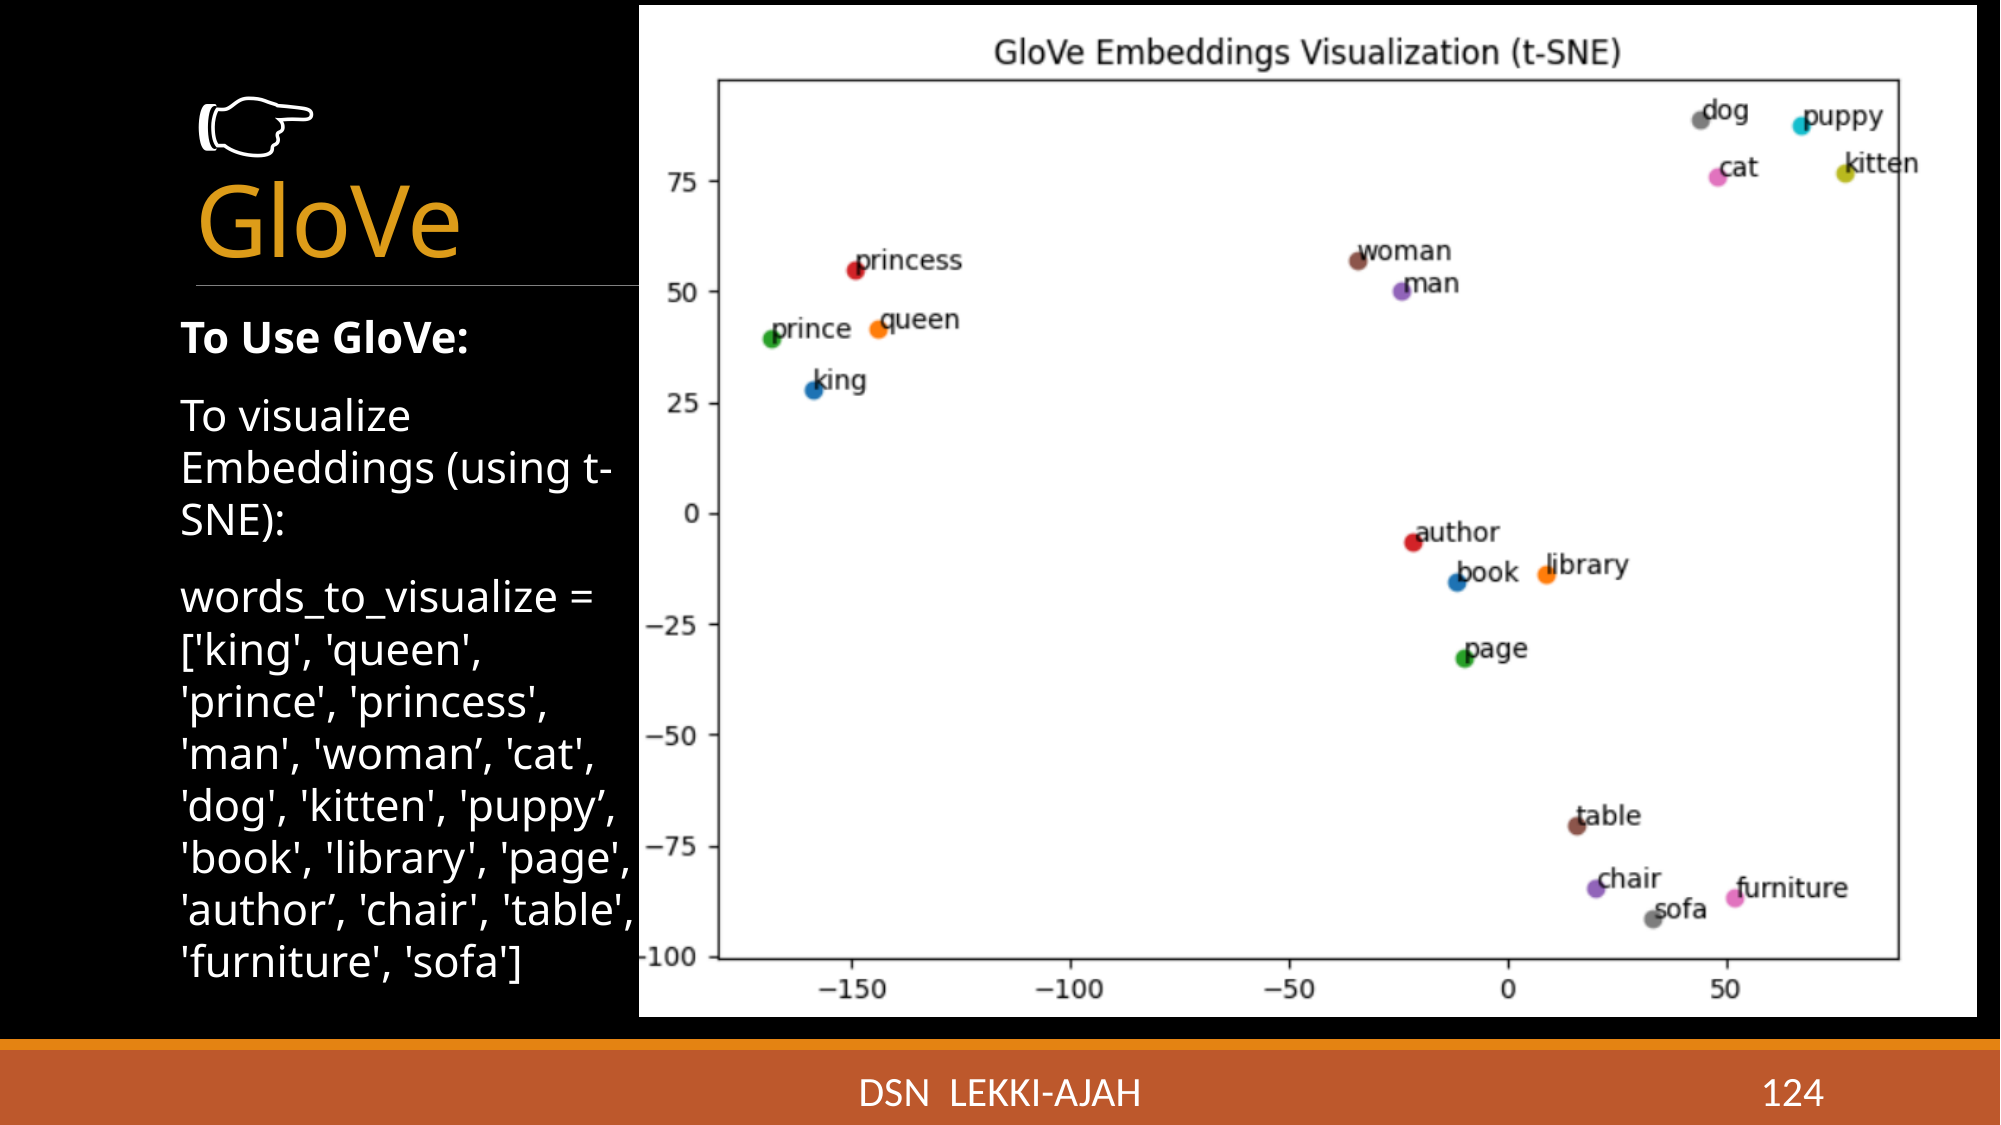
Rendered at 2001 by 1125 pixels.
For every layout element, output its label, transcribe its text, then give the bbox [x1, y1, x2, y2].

title 👉 GloVe [180, 47, 636, 285]
picture [638, 4, 1978, 1017]
text_box [277, 919, 933, 1054]
footer DSN LEKKI-AJAH [604, 1059, 1396, 1120]
list To Use GloVe: To visualize Embeddings (using t-SNE): words_to_visualize = ['king', 'queen', 'prince', 'princess', 'man', 'woman’, 'cat', 'dog', 'kitten', 'puppy’, 'book', 'library', 'page', 'author’, 'chair', 'table', 'furniture', 'sofa'] [180, 302, 636, 1054]
slide_number 124 [1624, 1059, 1840, 1120]
